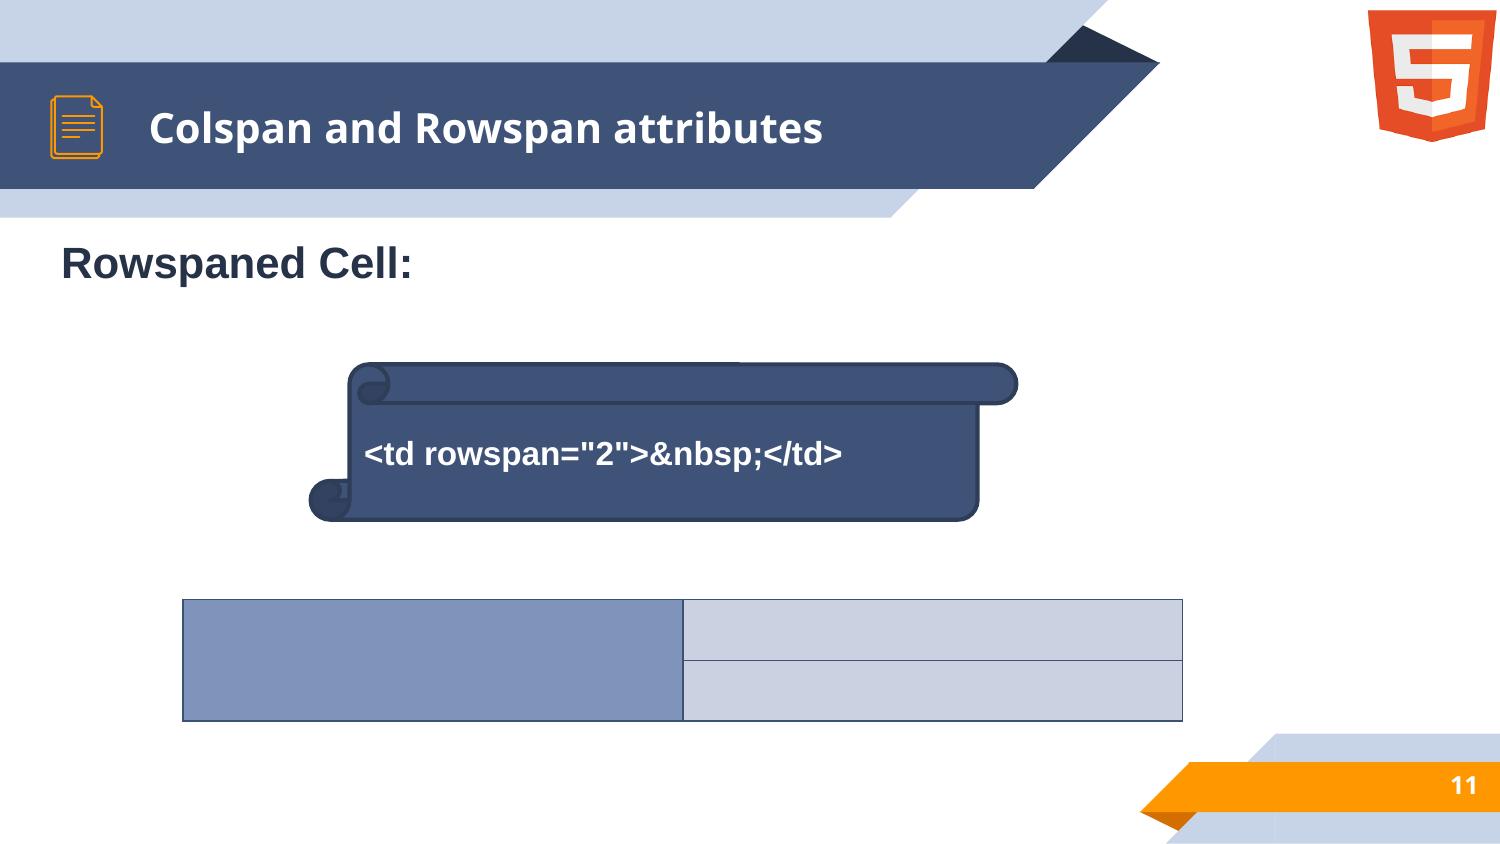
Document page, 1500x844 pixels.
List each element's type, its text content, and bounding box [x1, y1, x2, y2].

text_box Rowspaned Cell: [46, 227, 429, 295]
slide_number 11 [1249, 760, 1494, 813]
text_box <td rowspan="2">&nbsp;</td> [308, 362, 1019, 522]
title Colspan and Rowspan attributes [133, 64, 997, 190]
table_header [684, 600, 1182, 660]
picture [1365, 8, 1500, 144]
table_header [184, 600, 682, 720]
table_cell [684, 661, 1182, 720]
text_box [50, 96, 103, 159]
